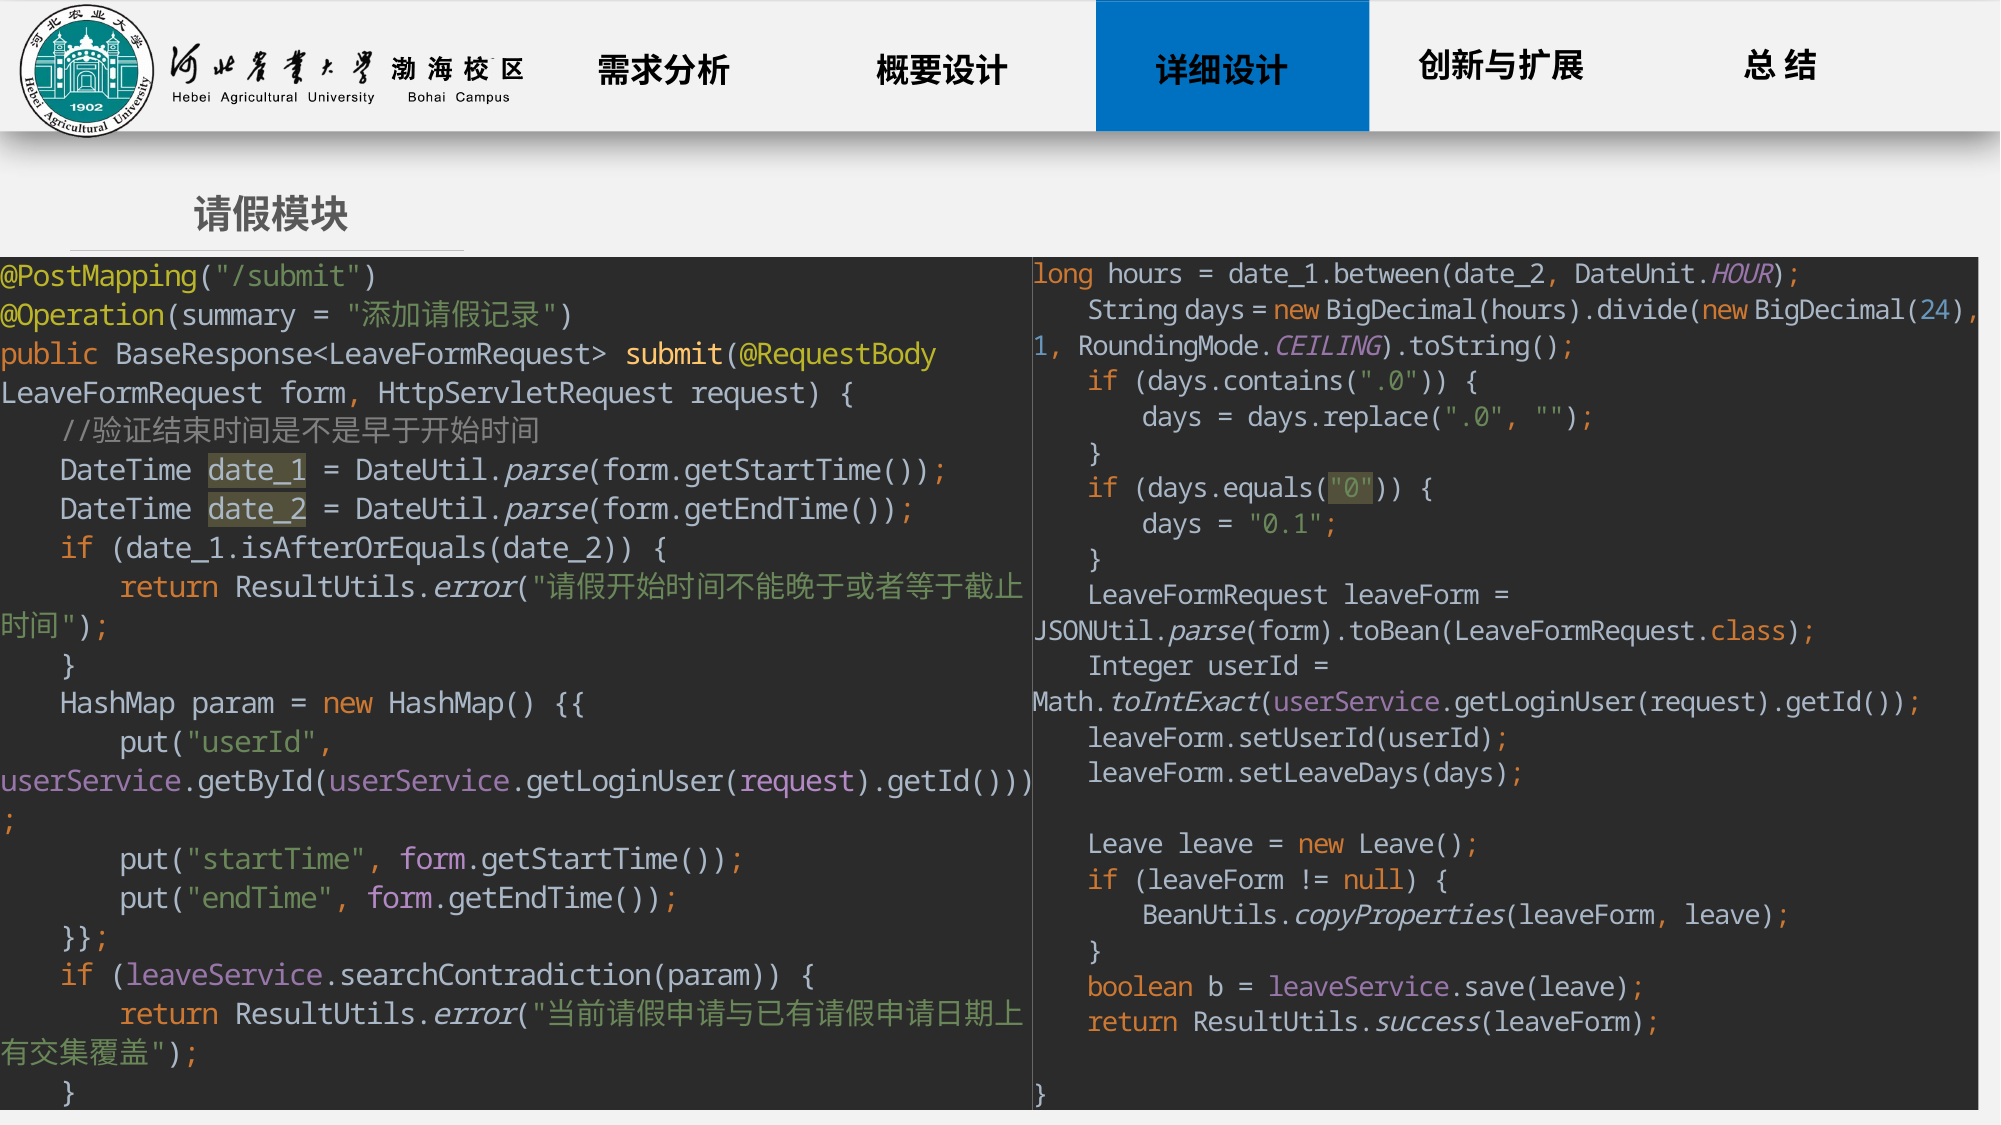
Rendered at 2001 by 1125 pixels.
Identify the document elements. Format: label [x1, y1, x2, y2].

picture [0, 256, 1979, 1110]
text_box [61, 181, 482, 251]
picture [0, 0, 544, 155]
text_box [544, 1, 2000, 132]
